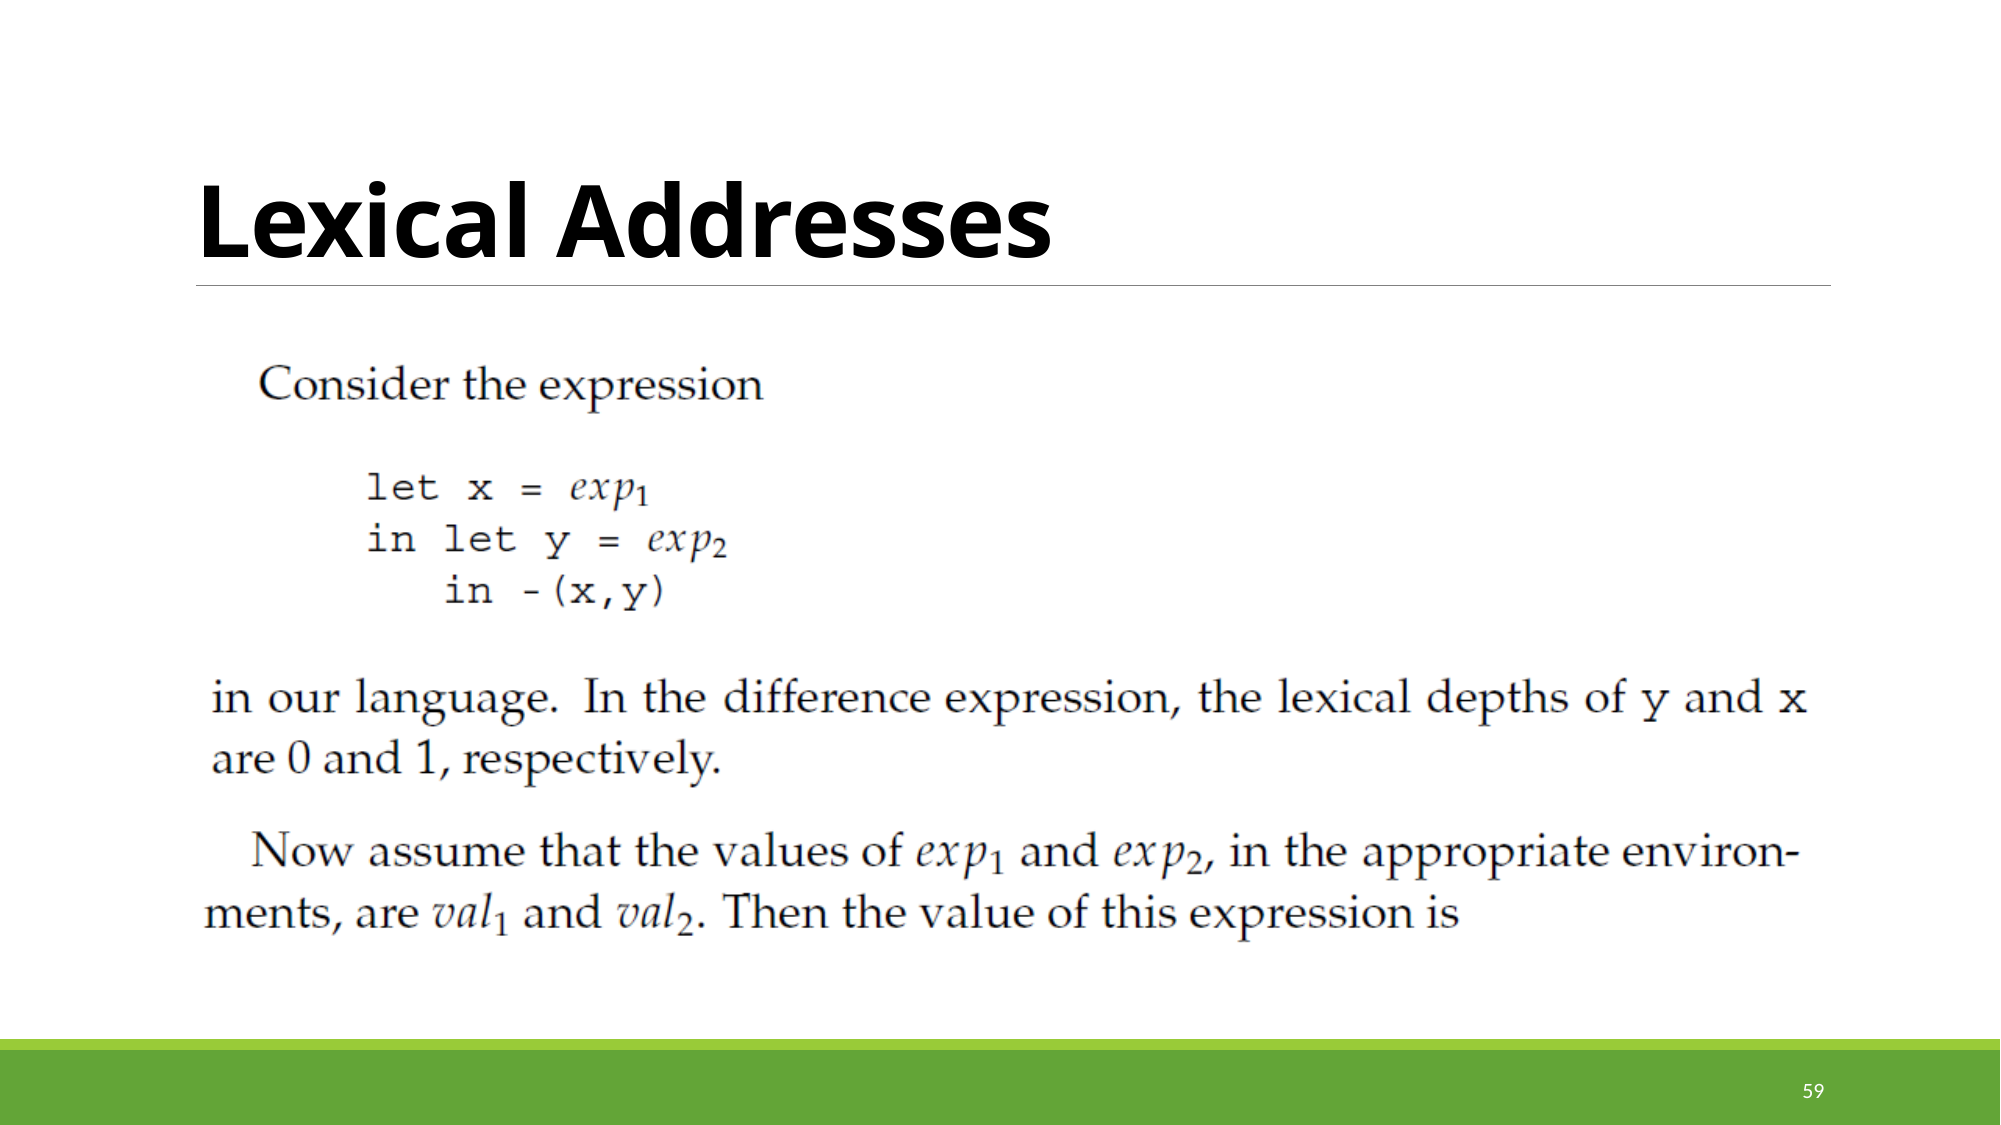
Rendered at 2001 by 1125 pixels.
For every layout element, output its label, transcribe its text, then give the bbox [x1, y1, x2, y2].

slide_number 59 [1624, 1059, 1840, 1120]
title Lexical Addresses [180, 47, 1830, 285]
picture [168, 819, 1831, 947]
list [179, 345, 1831, 798]
